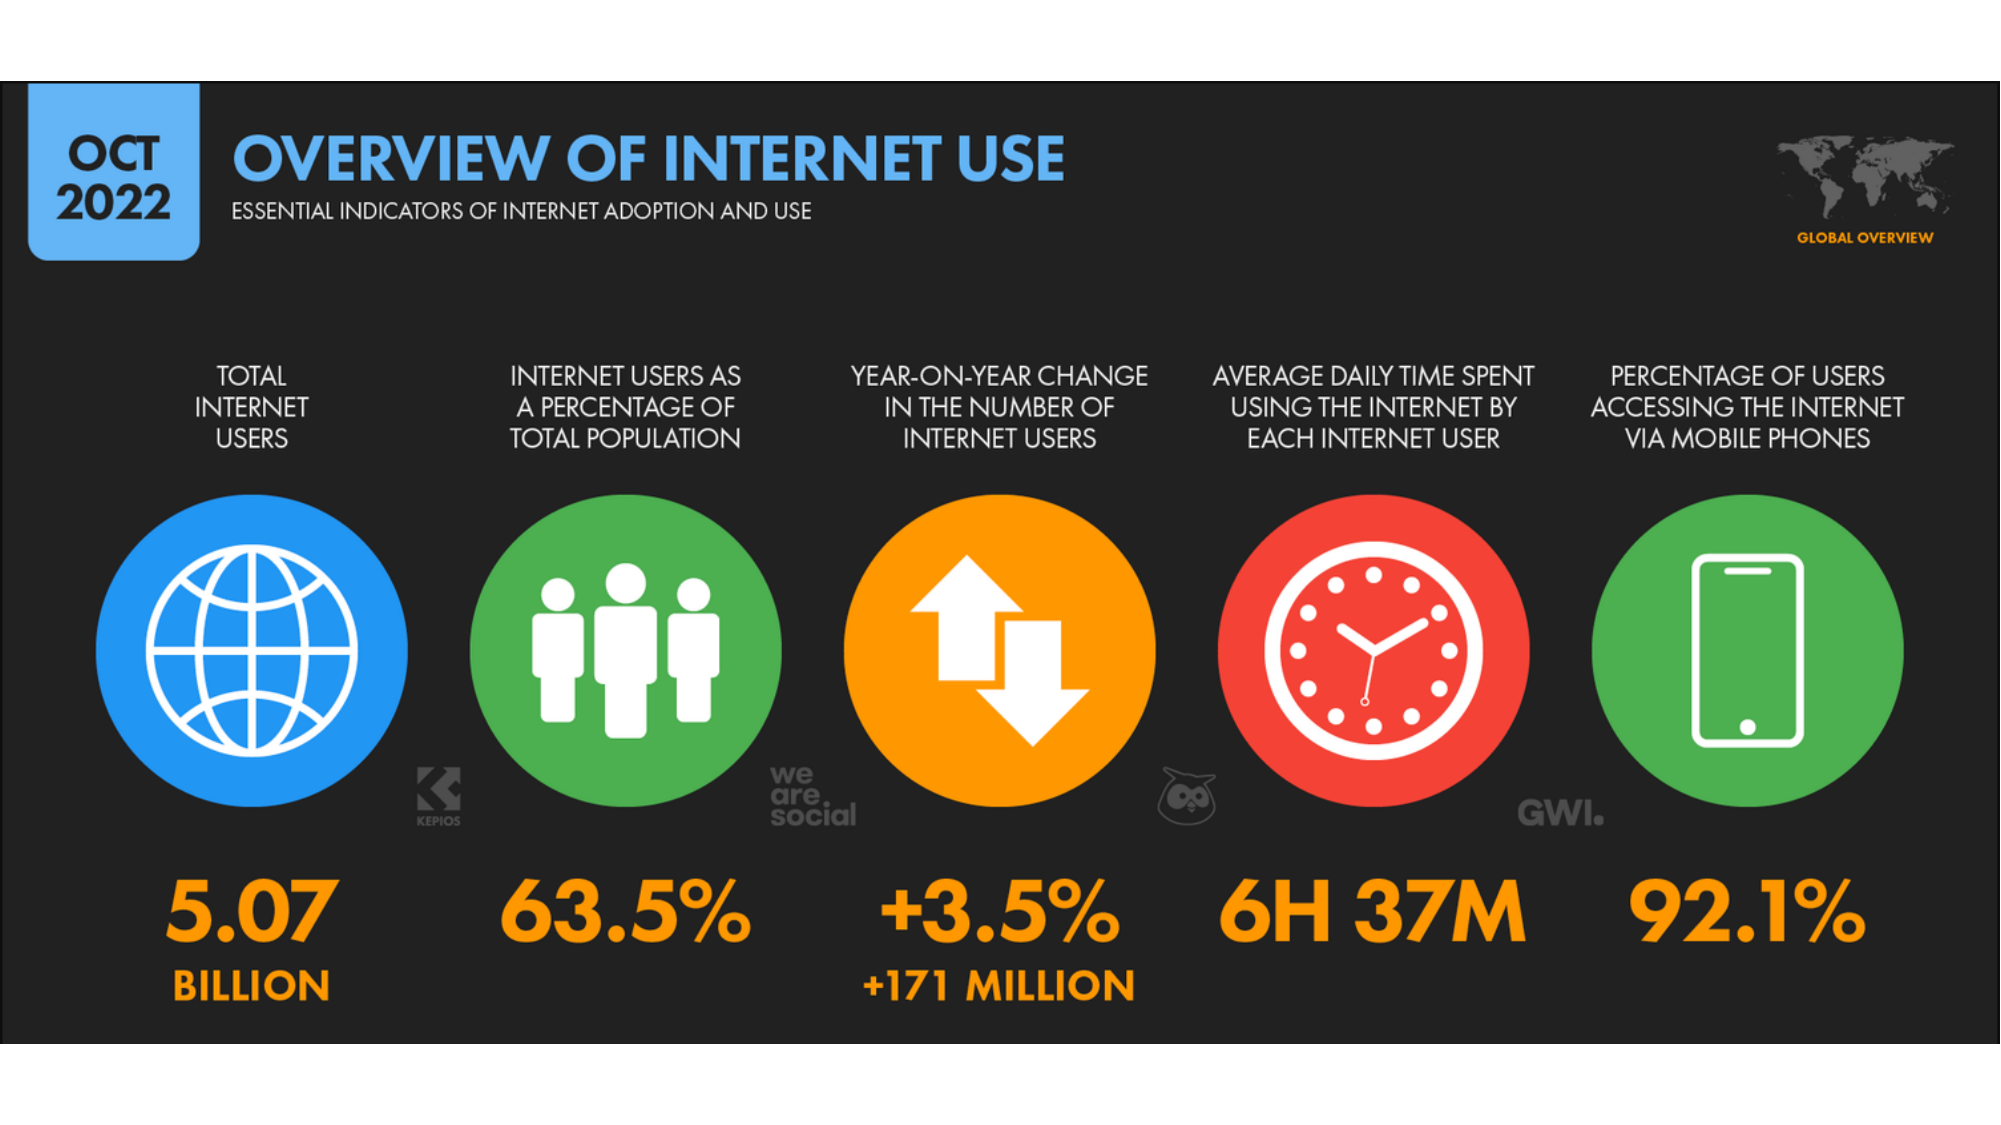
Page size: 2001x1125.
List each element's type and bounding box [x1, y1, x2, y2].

list [0, 81, 2000, 1044]
